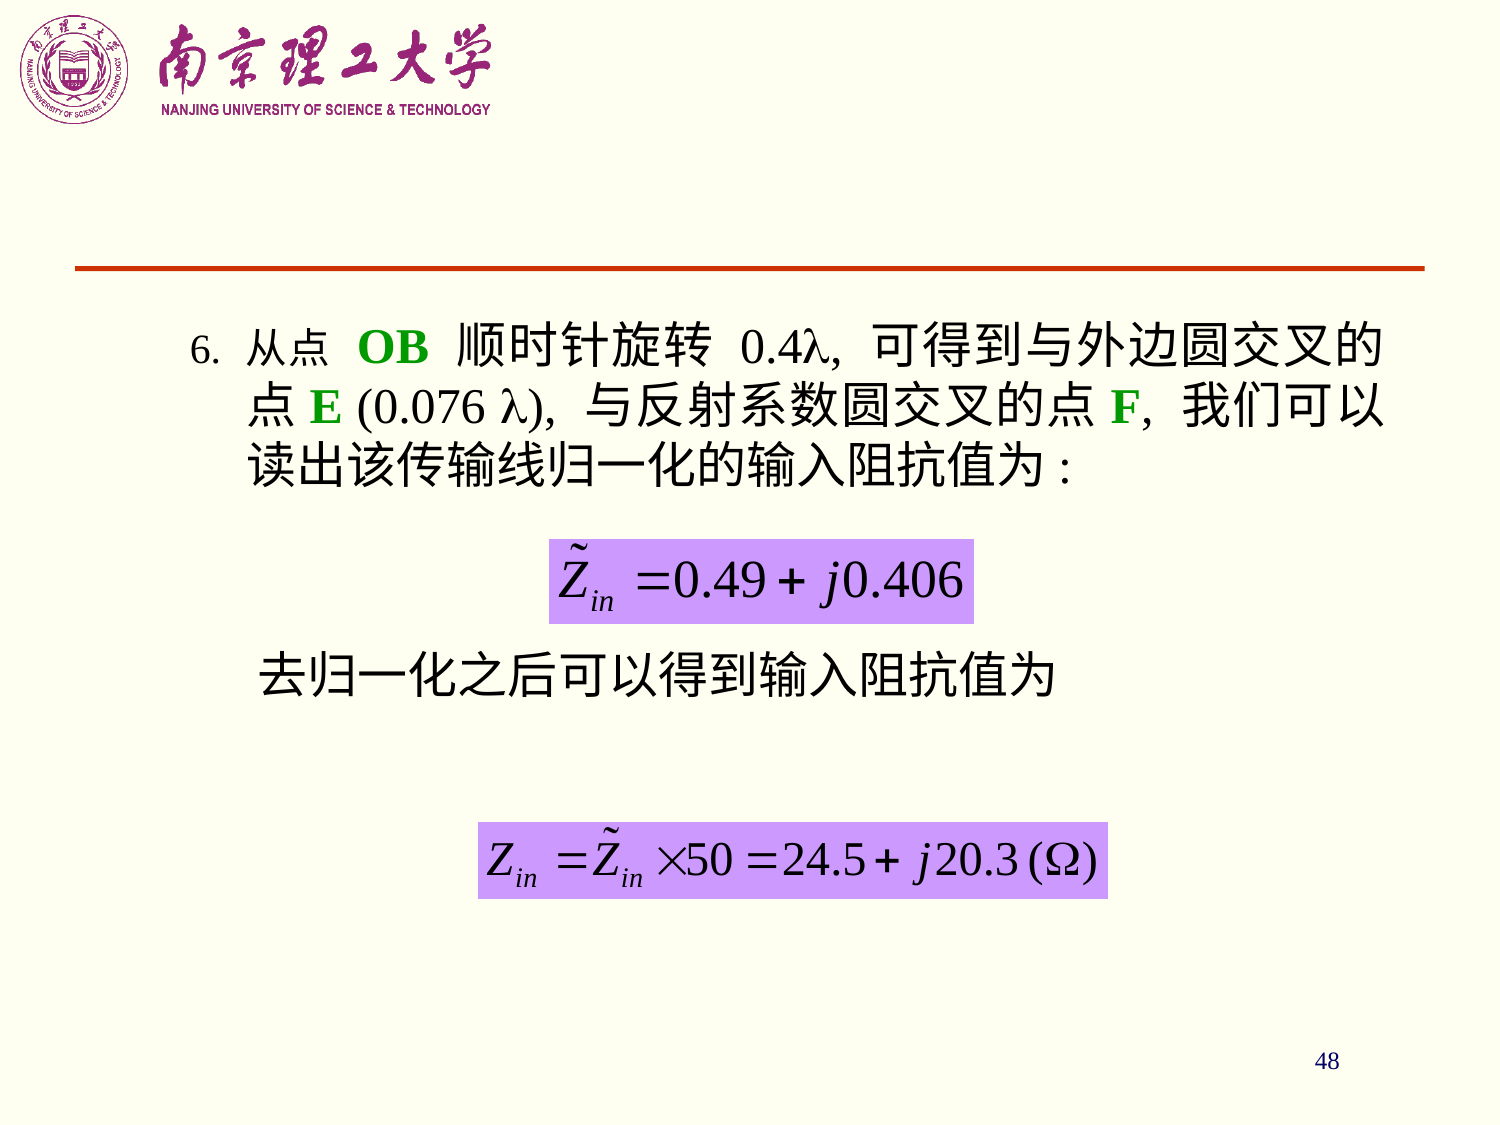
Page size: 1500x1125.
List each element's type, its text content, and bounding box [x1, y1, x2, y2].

text_box 6. 从点 OB 顺时针旋转 0.4, 可得到与外边圆交叉的点E (0.076 ), 与反射系数圆交叉的点F, 我们可以读出该传输线归一化的输入阻抗值为: 去归一化之后可以得到输入阻抗值为 [174, 187, 1400, 994]
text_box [478, 822, 1108, 900]
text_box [549, 538, 975, 624]
picture [17, 15, 491, 126]
